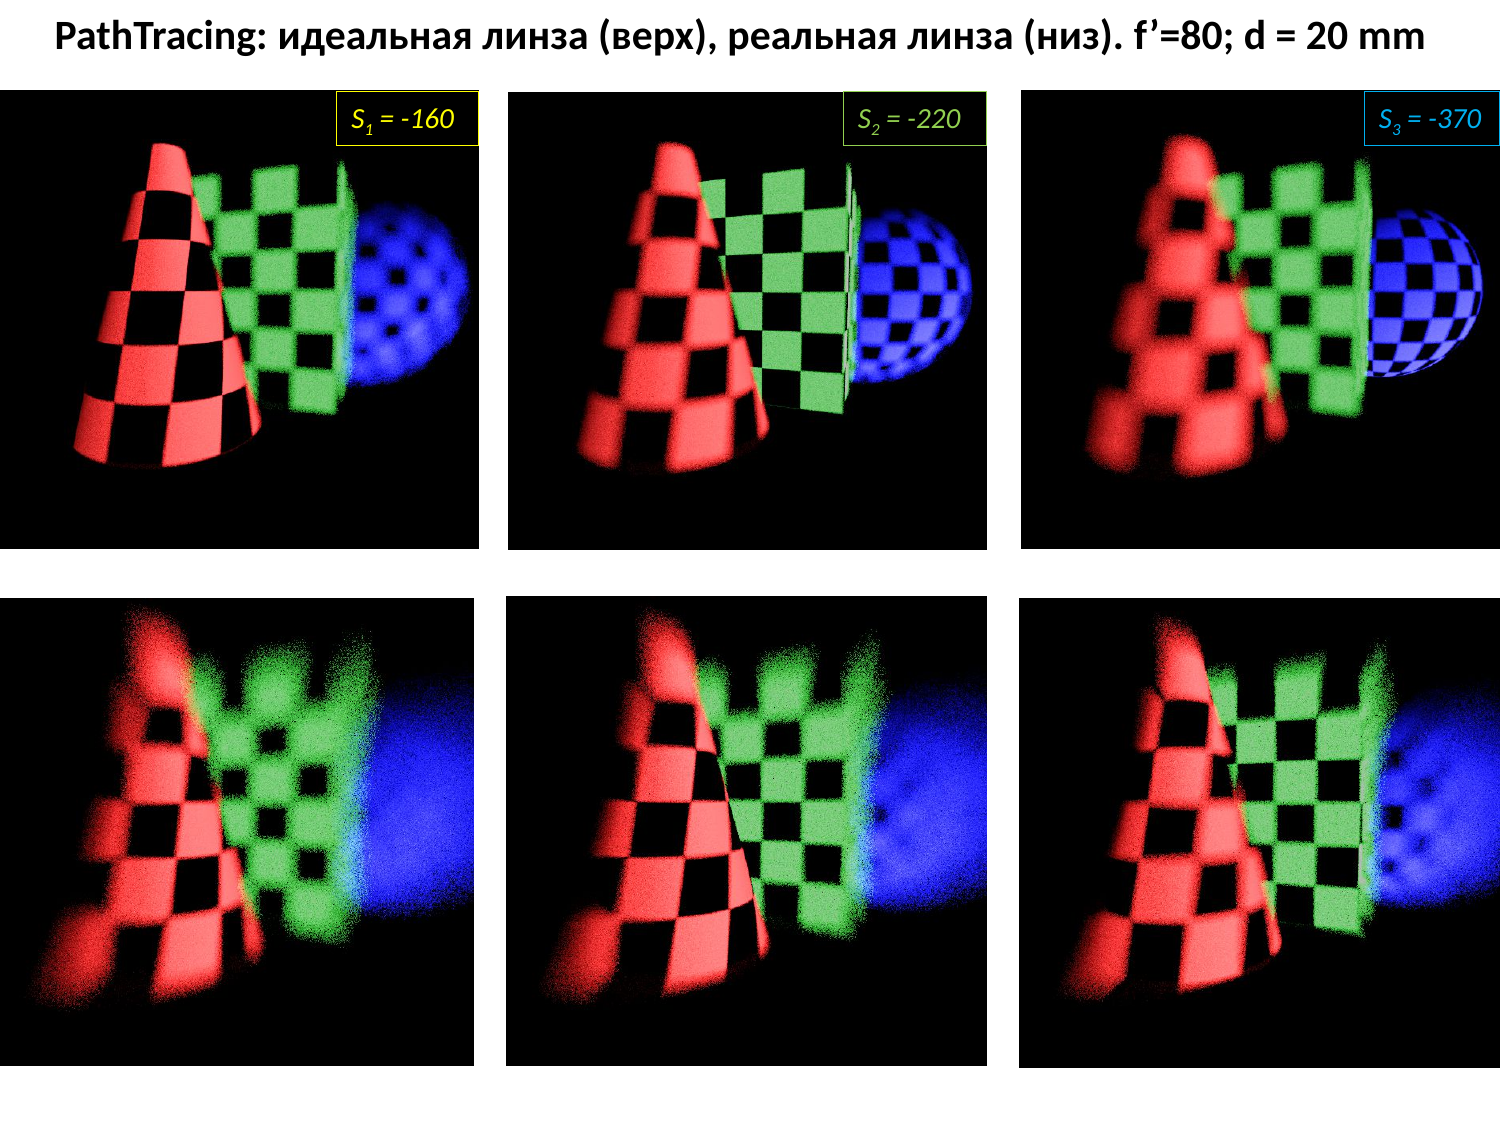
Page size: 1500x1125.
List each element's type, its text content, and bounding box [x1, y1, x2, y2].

picture [1020, 90, 1500, 549]
picture [506, 596, 988, 1066]
picture [0, 598, 474, 1066]
picture [508, 91, 988, 551]
text_box PathTracing: идеальная линза (верх), реальная линза (низ). f’=80; d = 20 mm [0, 0, 1500, 65]
picture [1366, 93, 1498, 144]
picture [0, 90, 479, 549]
picture [1019, 598, 1500, 1068]
